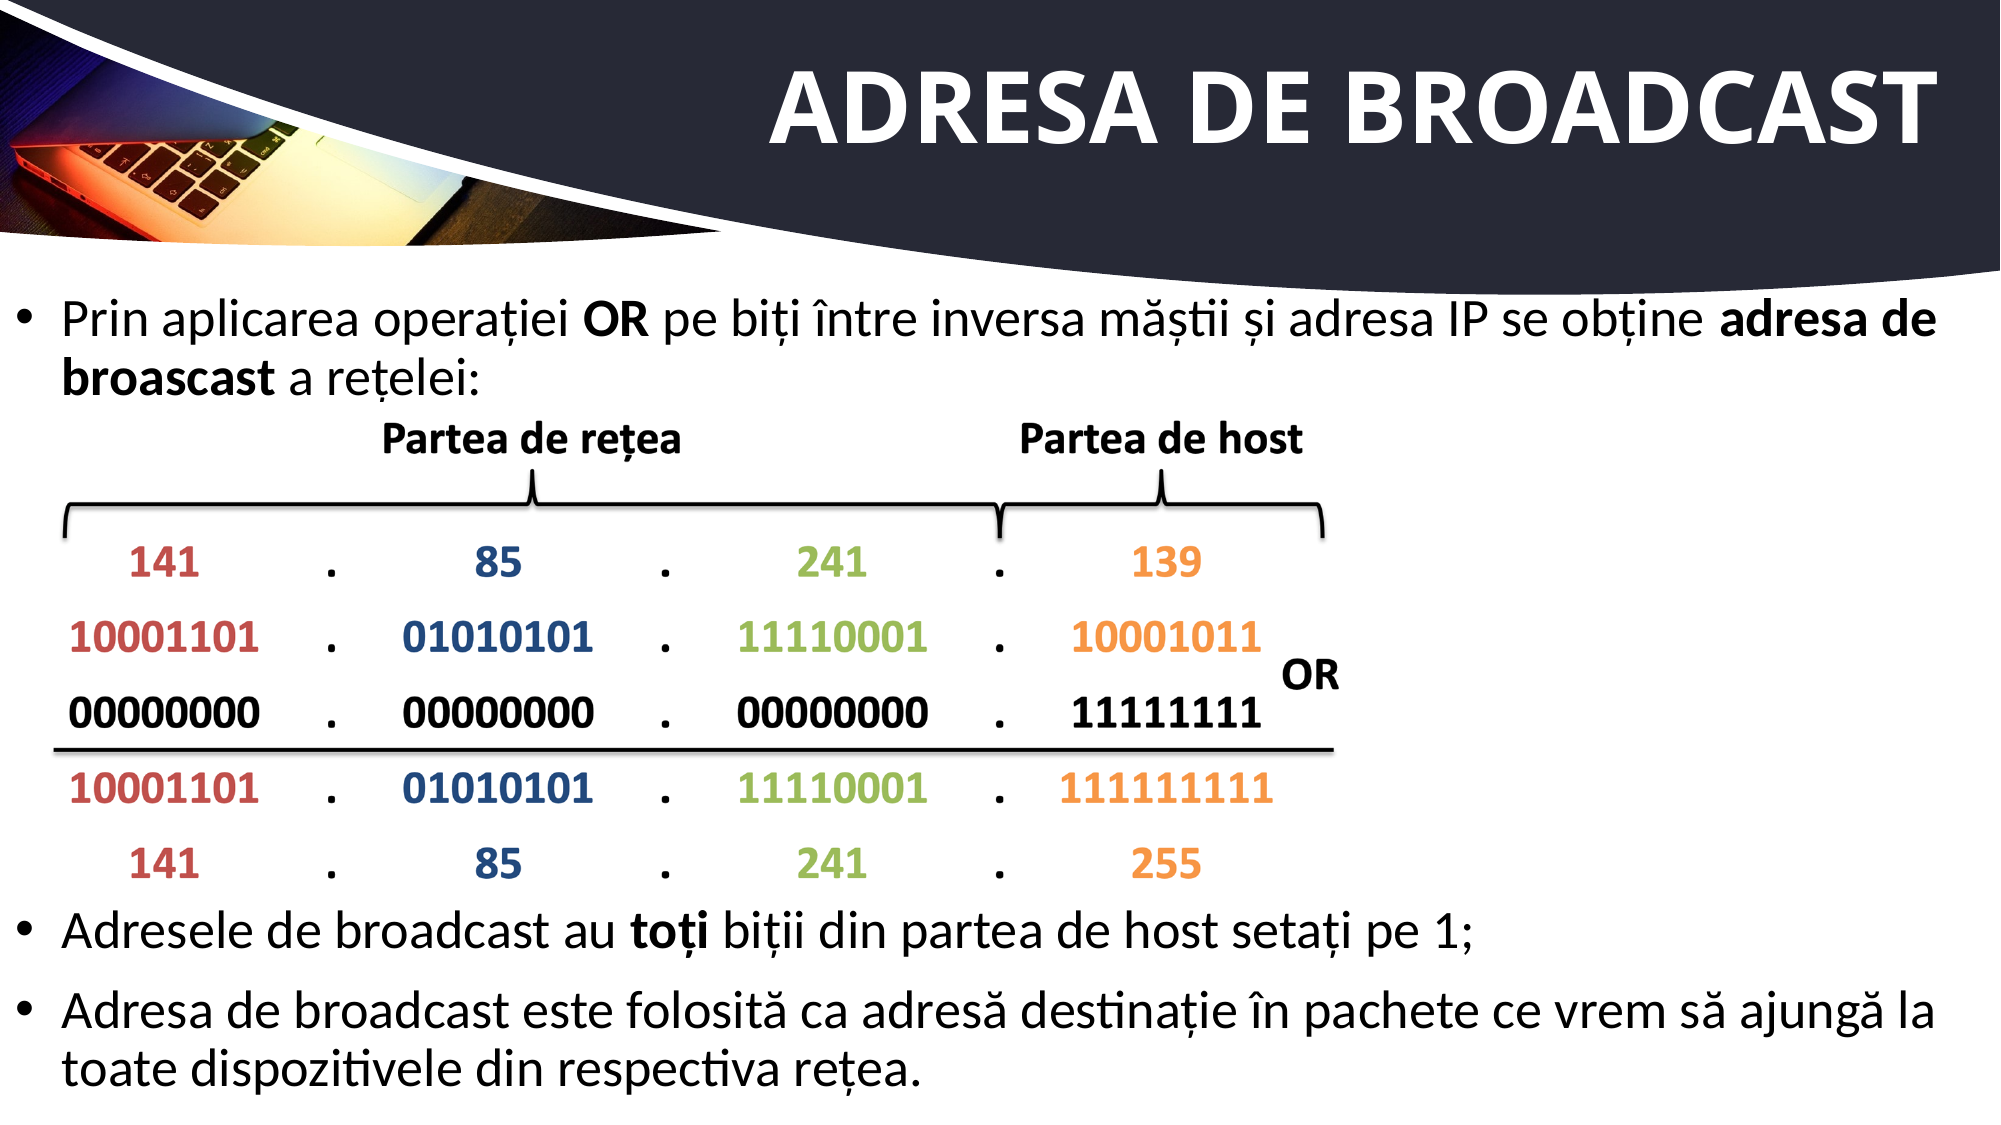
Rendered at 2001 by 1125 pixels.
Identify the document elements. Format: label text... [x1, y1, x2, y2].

picture [46, 402, 1343, 888]
text_box Prin aplicarea operației OR pe biți între inversa măștii și adresa IP se obține adresa de broascast a rețelei: Adresele de broadcast au toți biții din partea de host setați pe 1; Adresa de broadcast este folosită ca adresă destinație în pachete ce vrem să ajungă la toate dispozitivele din respectiva rețea. [0, 282, 2000, 1123]
title Adresa de broadcast [137, 2, 2000, 220]
picture [0, 9, 722, 247]
